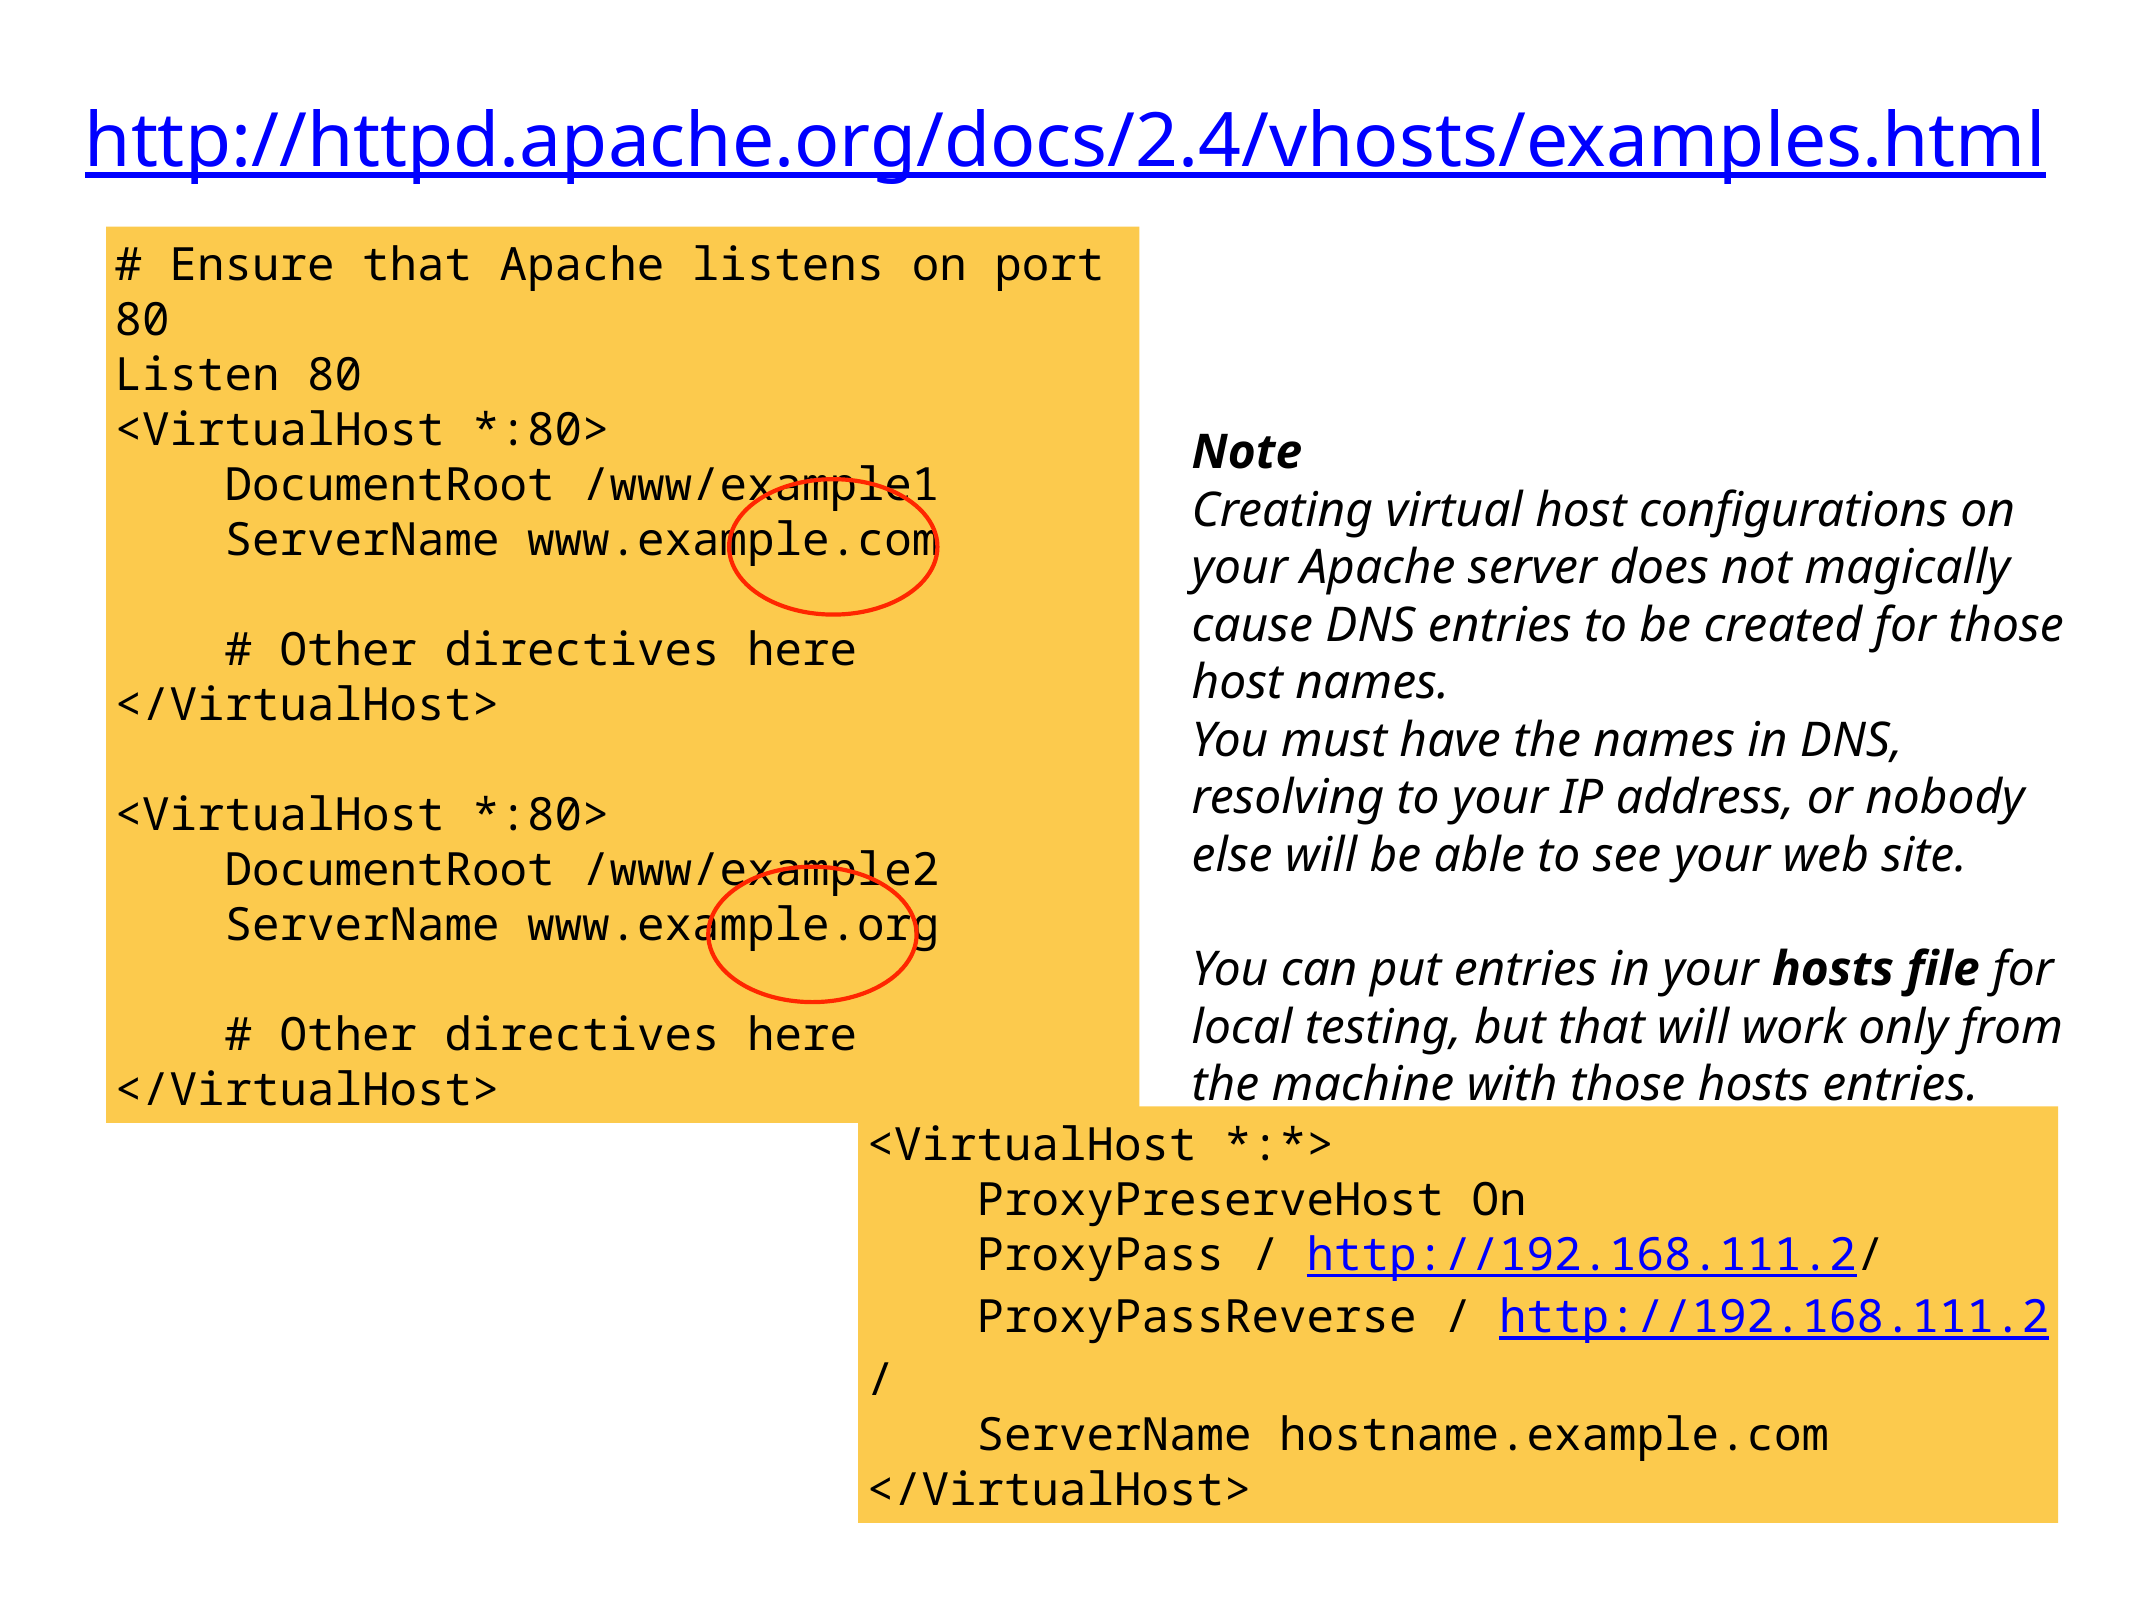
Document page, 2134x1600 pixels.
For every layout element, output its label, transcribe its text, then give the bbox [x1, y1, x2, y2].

text_box http://httpd.apache.org/docs/2.4/vhosts/examples.html [76, 83, 2055, 203]
text_box # Ensure that Apache listens on port 80 Listen 80 <VirtualHost *:80> DocumentRoot /www/example1 ServerName www.example.com # Other directives here </VirtualHost> <VirtualHost *:80> DocumentRoot /www/example2 ServerName www.example.org # Other directives here </VirtualHost> [106, 226, 1140, 1123]
text_box Note Creating virtual host configurations on your Apache server does not magically cause DNS entries to be created for those host names. You must have the names in DNS, resolving to your IP address, or nobody else will be able to see your web site. You can put entries in your hosts file for local testing, but that will work only from the machine with those hosts entries. [1183, 412, 2086, 1119]
text_box [729, 479, 938, 615]
text_box [708, 866, 917, 1003]
text_box <VirtualHost *:*> ProxyPreserveHost On ProxyPass / http://192.168.111.2/ ProxyPassReverse / http://192.168.111.2/ ServerName hostname.example.com </VirtualHost> [858, 1106, 2059, 1523]
